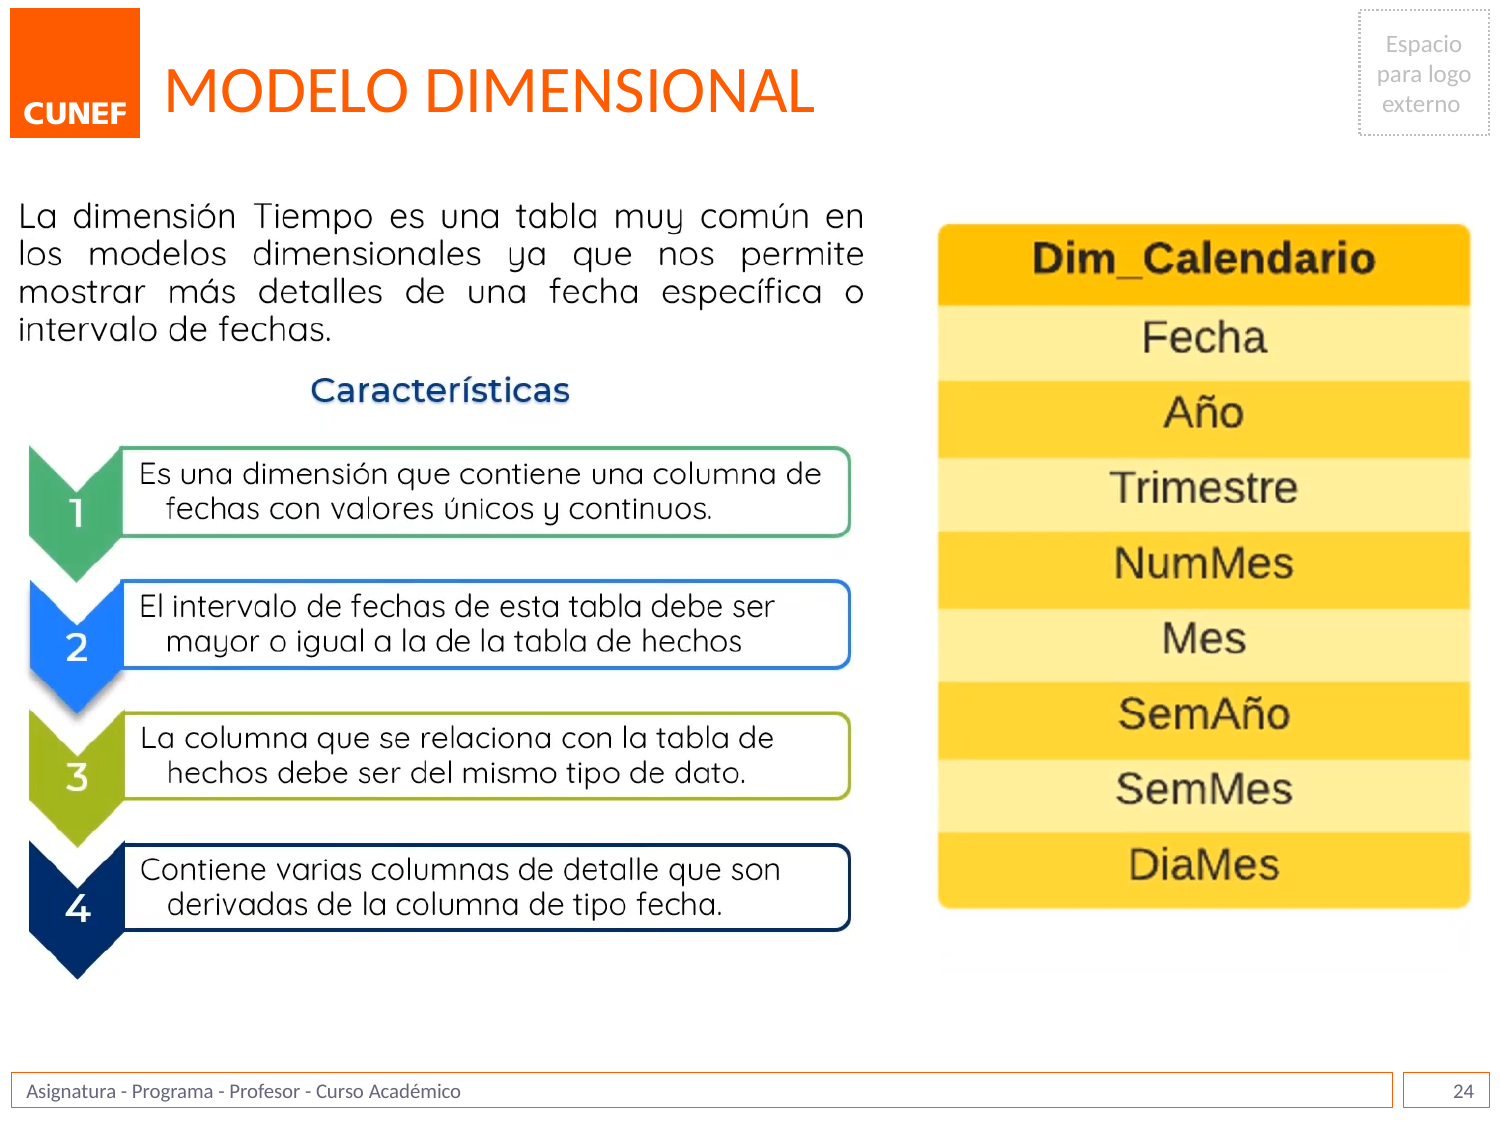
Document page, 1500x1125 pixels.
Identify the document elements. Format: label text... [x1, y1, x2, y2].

picture [10, 8, 140, 138]
title MODELO DIMENSIONAL [149, 8, 1350, 134]
picture [0, 174, 1474, 980]
footer Asignatura - Programa - Profesor - Curso Académico [11, 1072, 1393, 1108]
slide_number 24 [1403, 1072, 1490, 1108]
